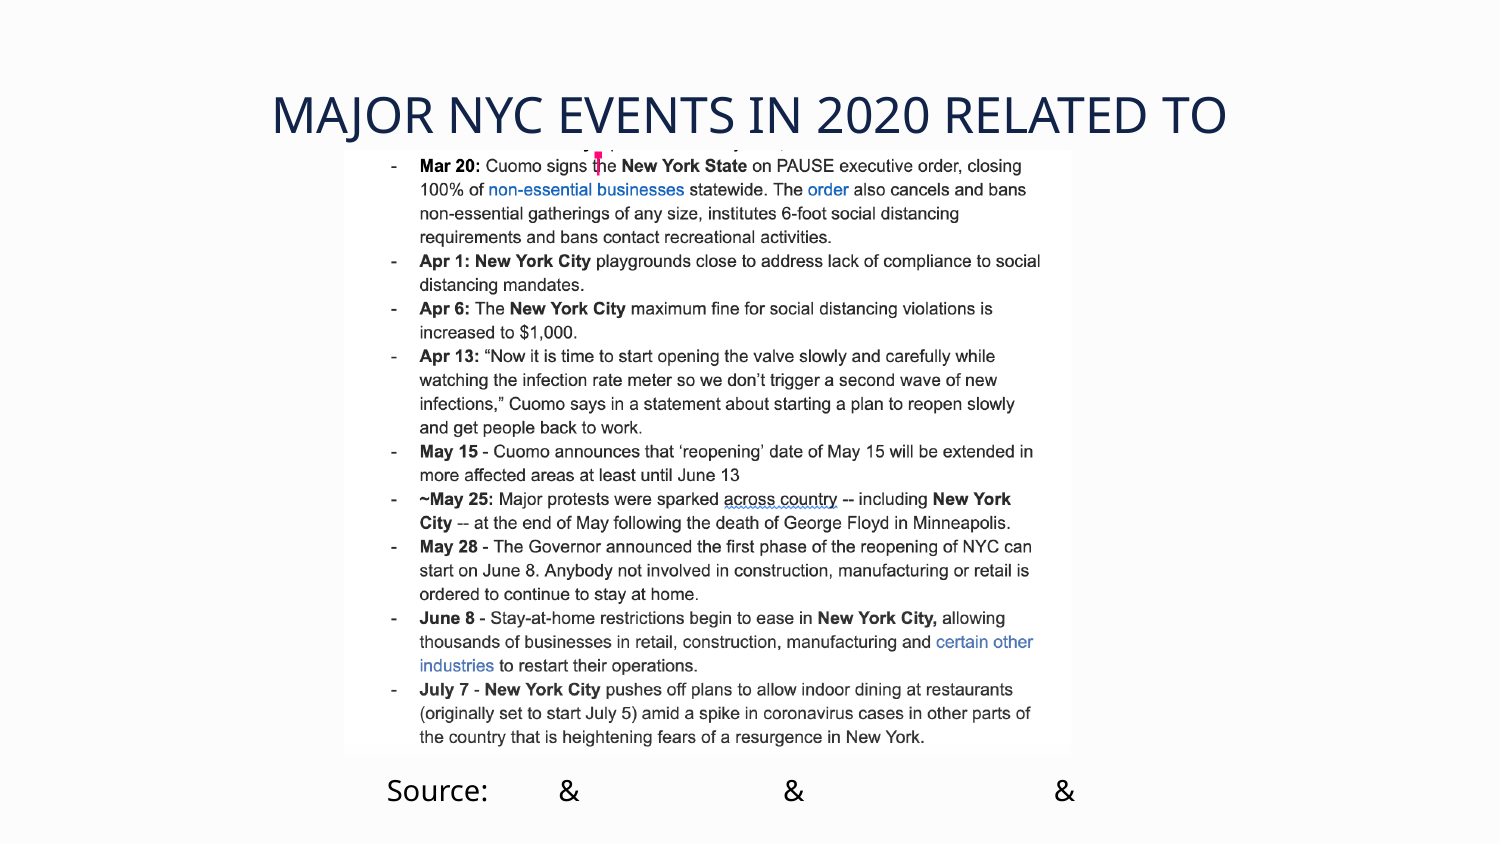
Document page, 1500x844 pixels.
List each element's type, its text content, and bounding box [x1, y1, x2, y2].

picture [343, 150, 1072, 758]
text_box Source: NYT & Syracuse.com & nbcnewyork.com & npr [208, 756, 1310, 811]
title MAJOR NYC EVENTS IN 2020 RELATED TO COVID & PROTESTS [225, 68, 1274, 164]
